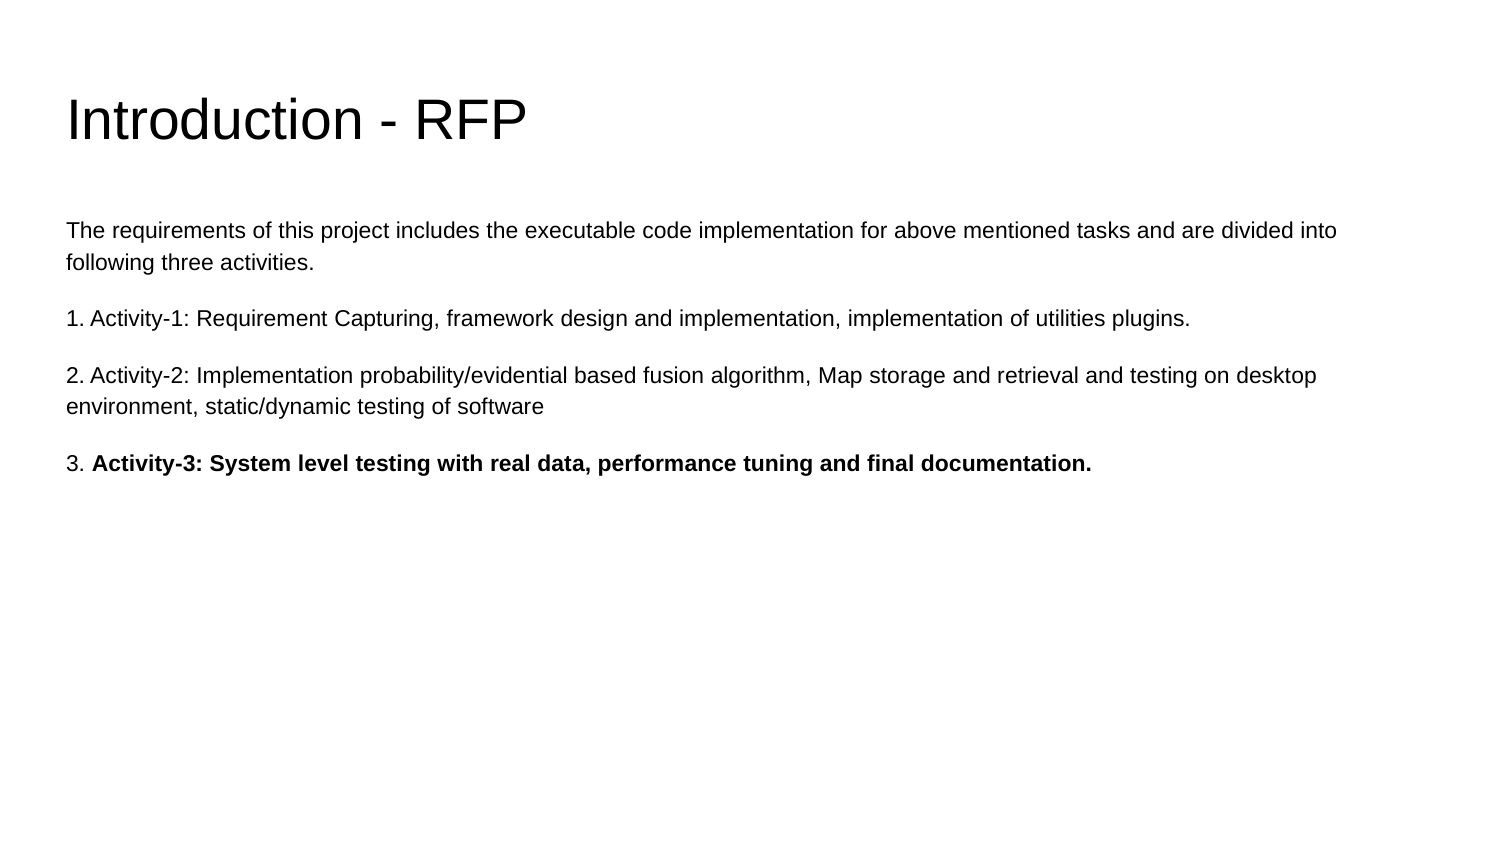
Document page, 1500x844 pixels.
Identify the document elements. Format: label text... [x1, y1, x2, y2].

list The requirements of this project includes the executable code implementation for above mentioned tasks and are divided into following three activities. 1. Activity-1: Requirement Capturing, framework design and implementation, implementation of utilities plugins. 2. Activity-2: Implementation probability/evidential based fusion algorithm, Map storage and retrieval and testing on desktop environment, static/dynamic testing of software 3. Activity-3: System level testing with real data, performance tuning and final documentation. [51, 196, 1449, 702]
title Introduction - RFP [51, 72, 1449, 167]
